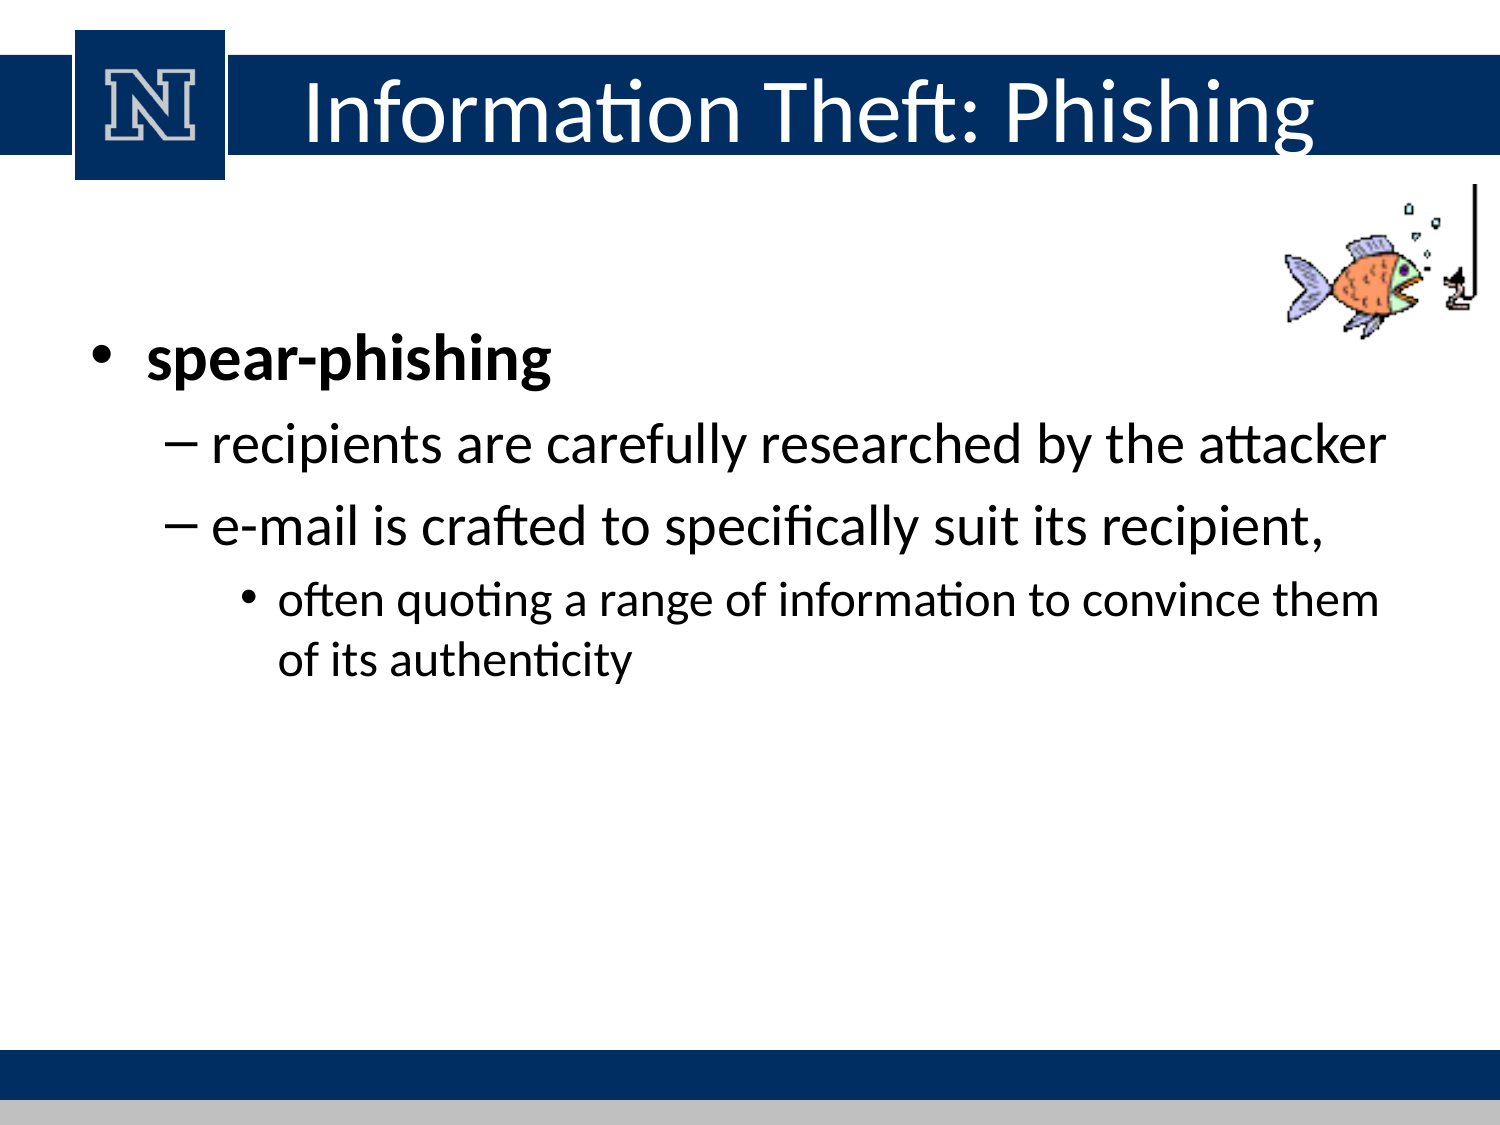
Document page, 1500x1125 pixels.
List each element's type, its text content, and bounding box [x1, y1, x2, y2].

title Information Theft: Phishing [287, 12, 1475, 200]
list spear-phishing recipients are carefully researched by the attacker e-mail is crafted to specifically suit its recipient, often quoting a range of information to convince them of its authenticity [75, 212, 1424, 1005]
picture [75, 30, 225, 180]
picture [1278, 184, 1500, 343]
